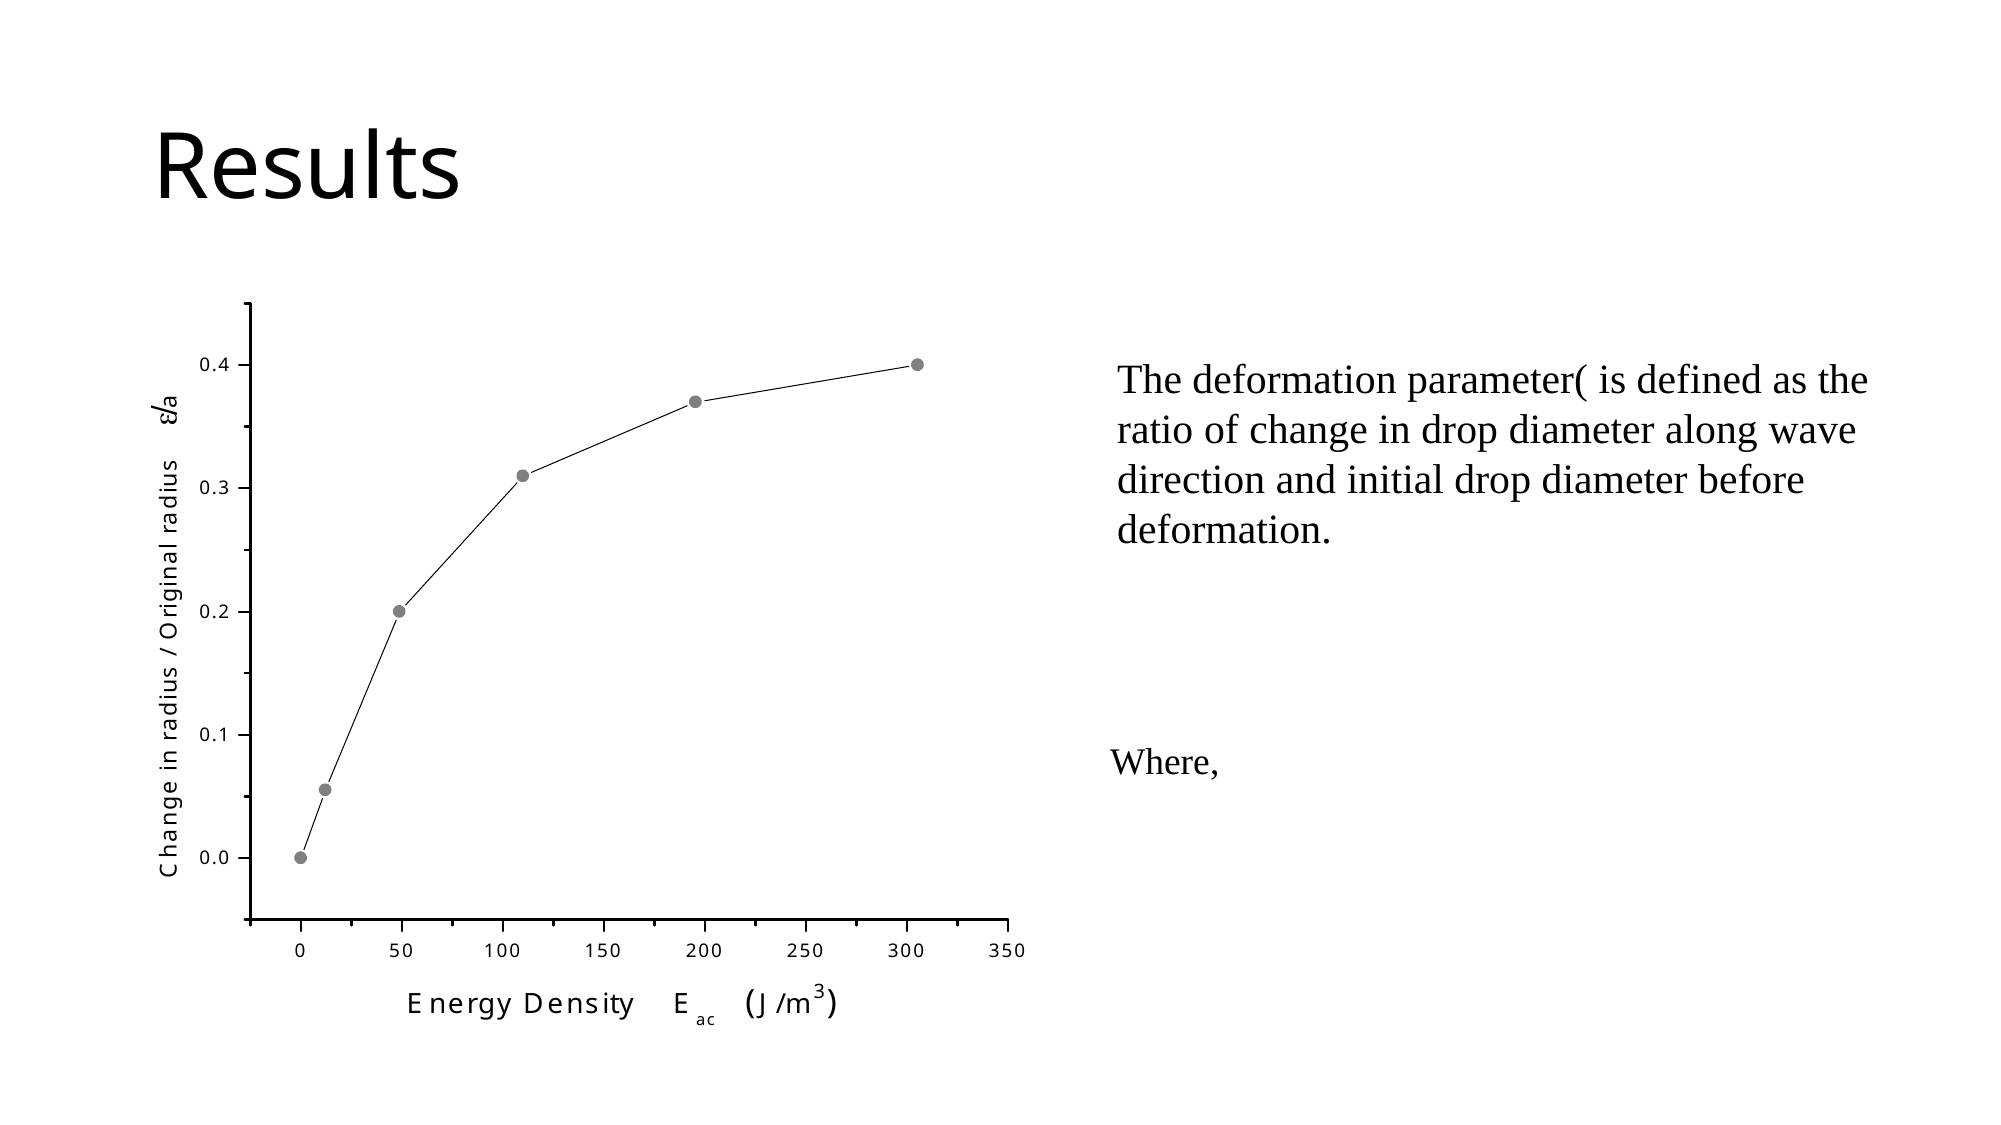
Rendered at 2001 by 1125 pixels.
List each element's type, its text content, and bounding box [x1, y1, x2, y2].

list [51, 203, 1163, 1062]
title Results [137, 59, 1863, 278]
